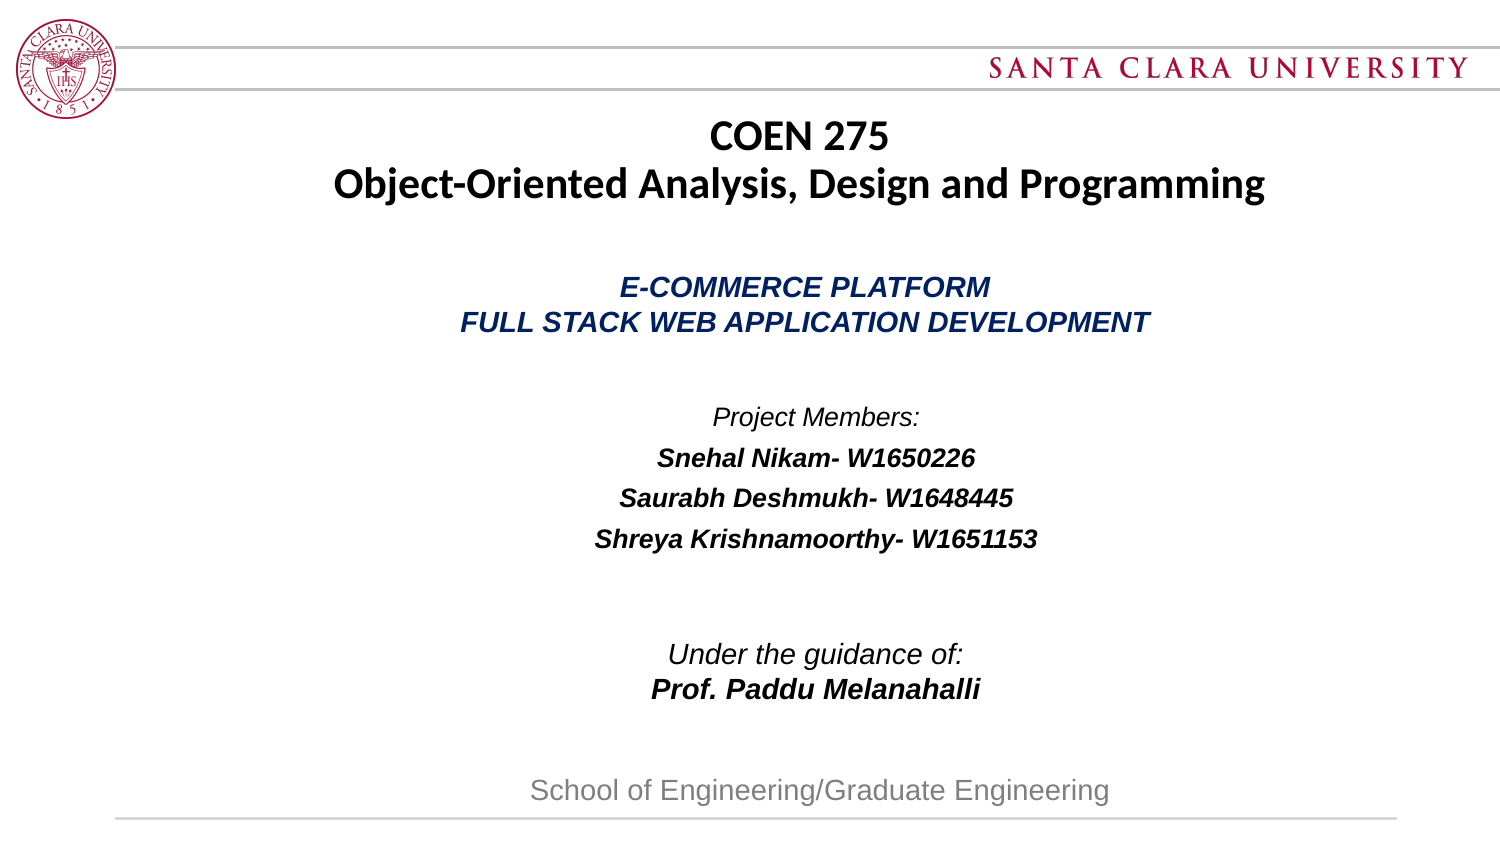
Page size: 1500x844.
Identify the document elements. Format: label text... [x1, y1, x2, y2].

subtitle Project Members: Snehal Nikam- W1650226 Saurabh Deshmukh- W1648445 Shreya Krishnamoorthy- W1651153 [503, 398, 1130, 562]
title COEN 275 Object-Oriented Analysis, Design and Programming [262, 105, 1348, 268]
picture [16, 19, 116, 119]
picture [990, 57, 1468, 78]
text_box School of Engineering/Graduate Engineering [518, 766, 1184, 813]
text_box E-COMMERCE PLATFORM FULL STACK WEB APPLICATION DEVELOPMENT [438, 262, 1173, 344]
text_box Under the guidance of: Prof. Paddu Melanahalli [623, 629, 1009, 766]
